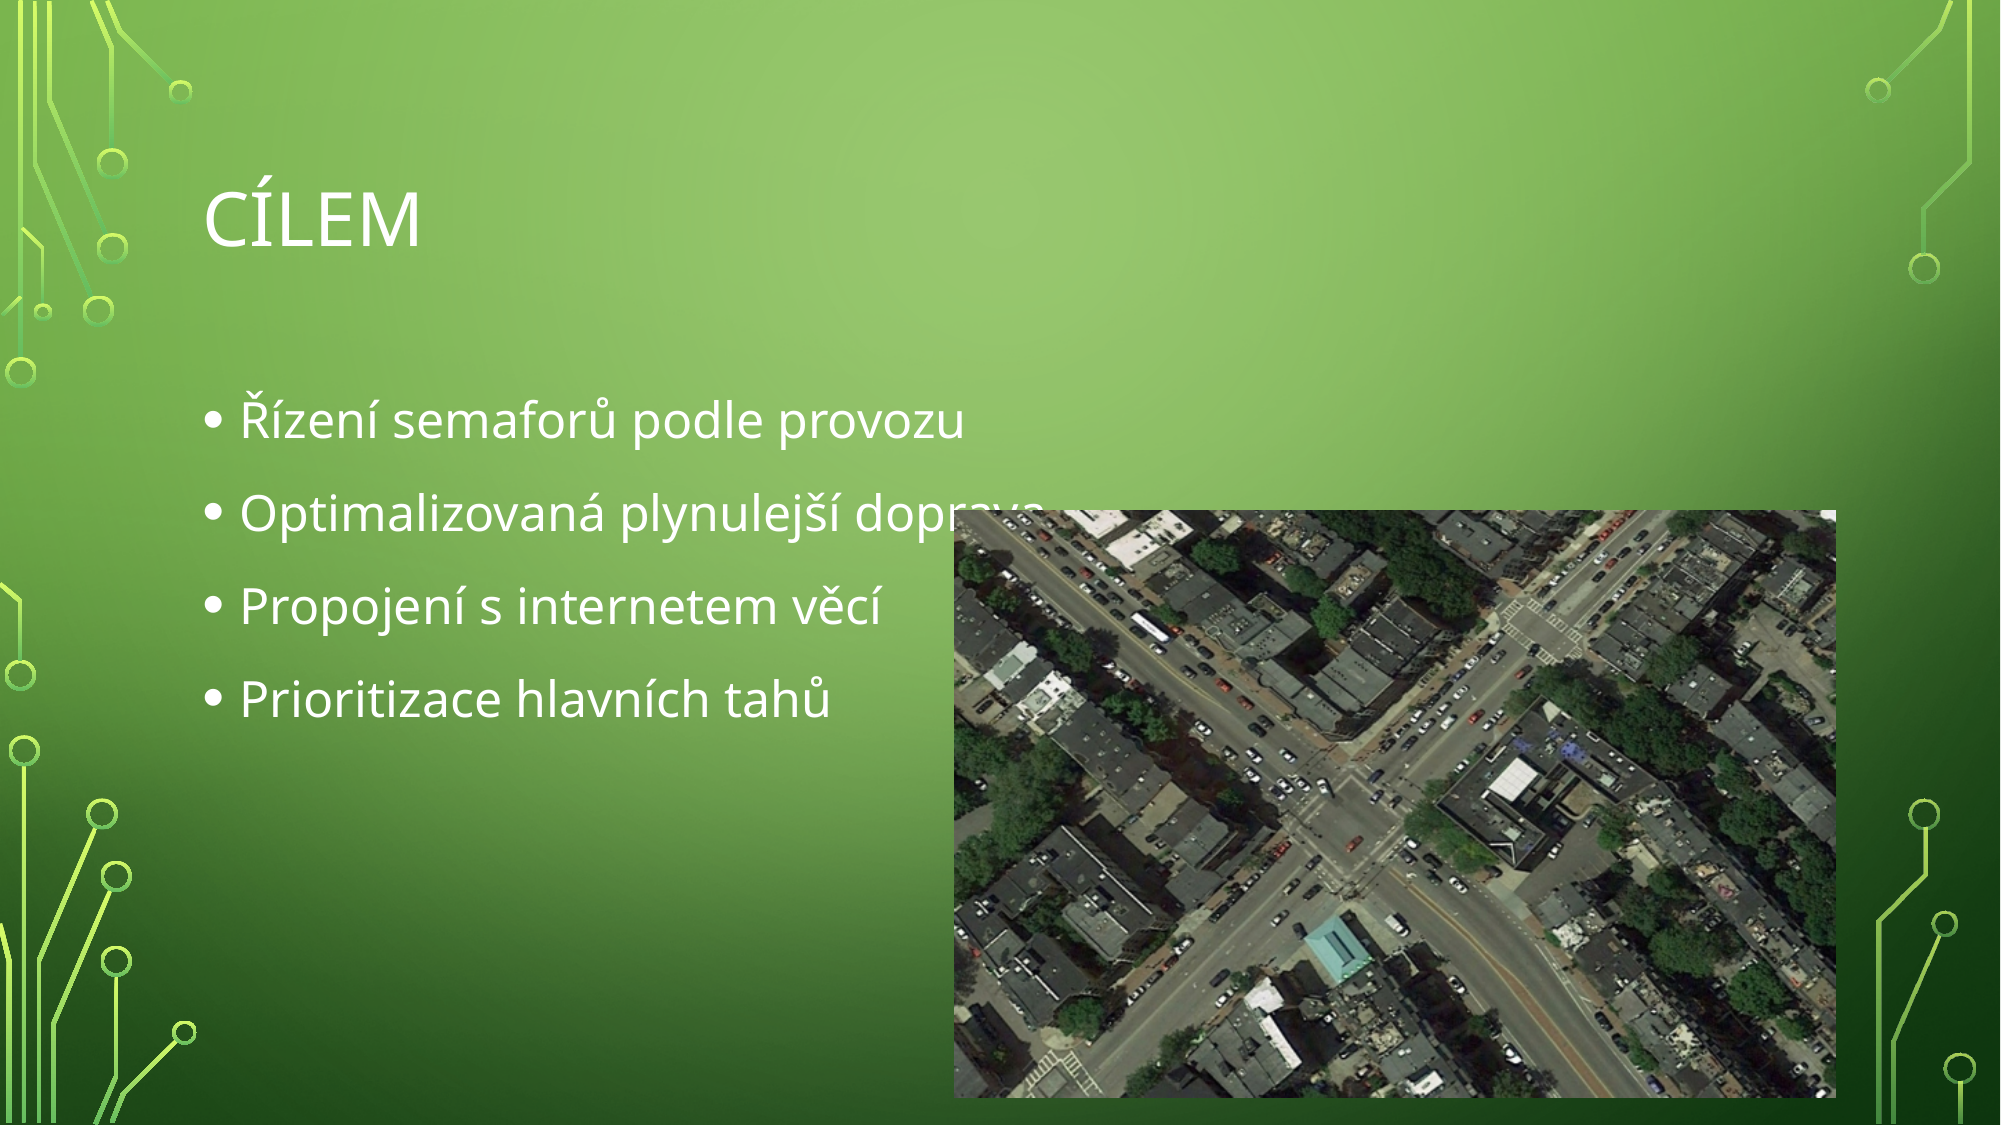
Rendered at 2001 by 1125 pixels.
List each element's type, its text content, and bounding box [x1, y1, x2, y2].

list Řízení semaforů podle provozu Optimalizovaná plynulejší doprava Propojení s internetem věcí Prioritizace hlavních tahů [187, 369, 1813, 950]
title cílem [187, 101, 1813, 344]
picture [954, 510, 1837, 1099]
